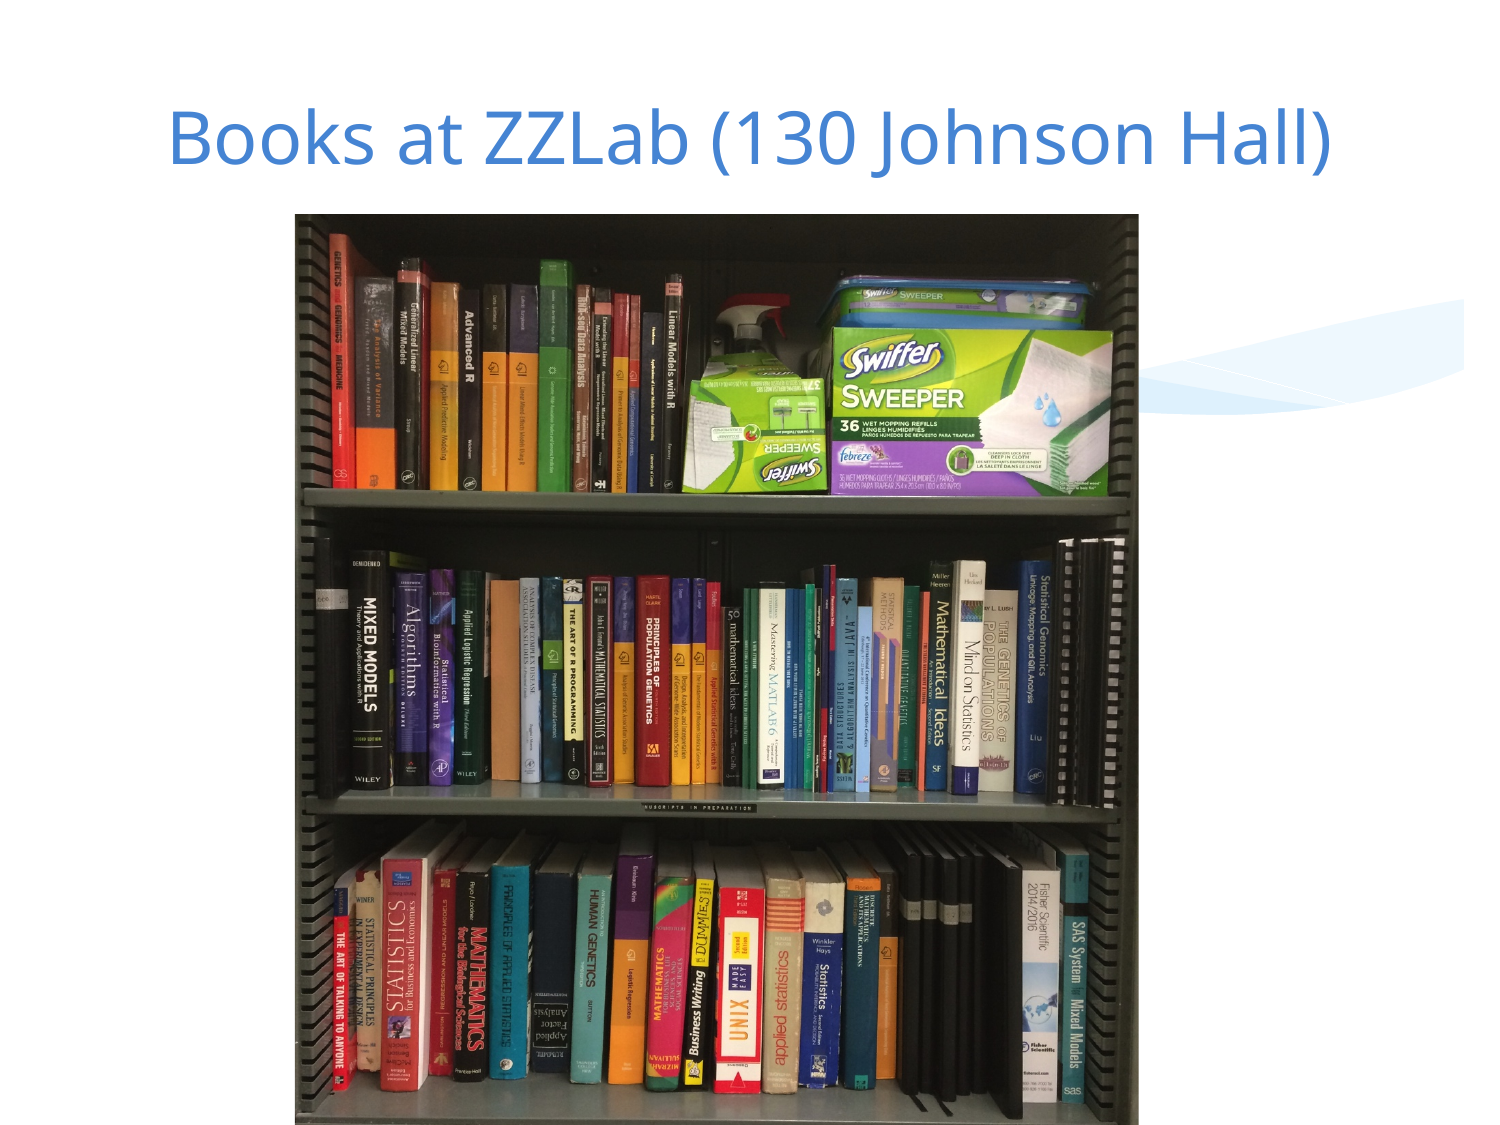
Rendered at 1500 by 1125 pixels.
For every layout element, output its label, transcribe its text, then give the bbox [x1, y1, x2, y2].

picture [294, 214, 1139, 1125]
title Books at ZZLab (130 Johnson Hall) [75, 55, 1425, 215]
